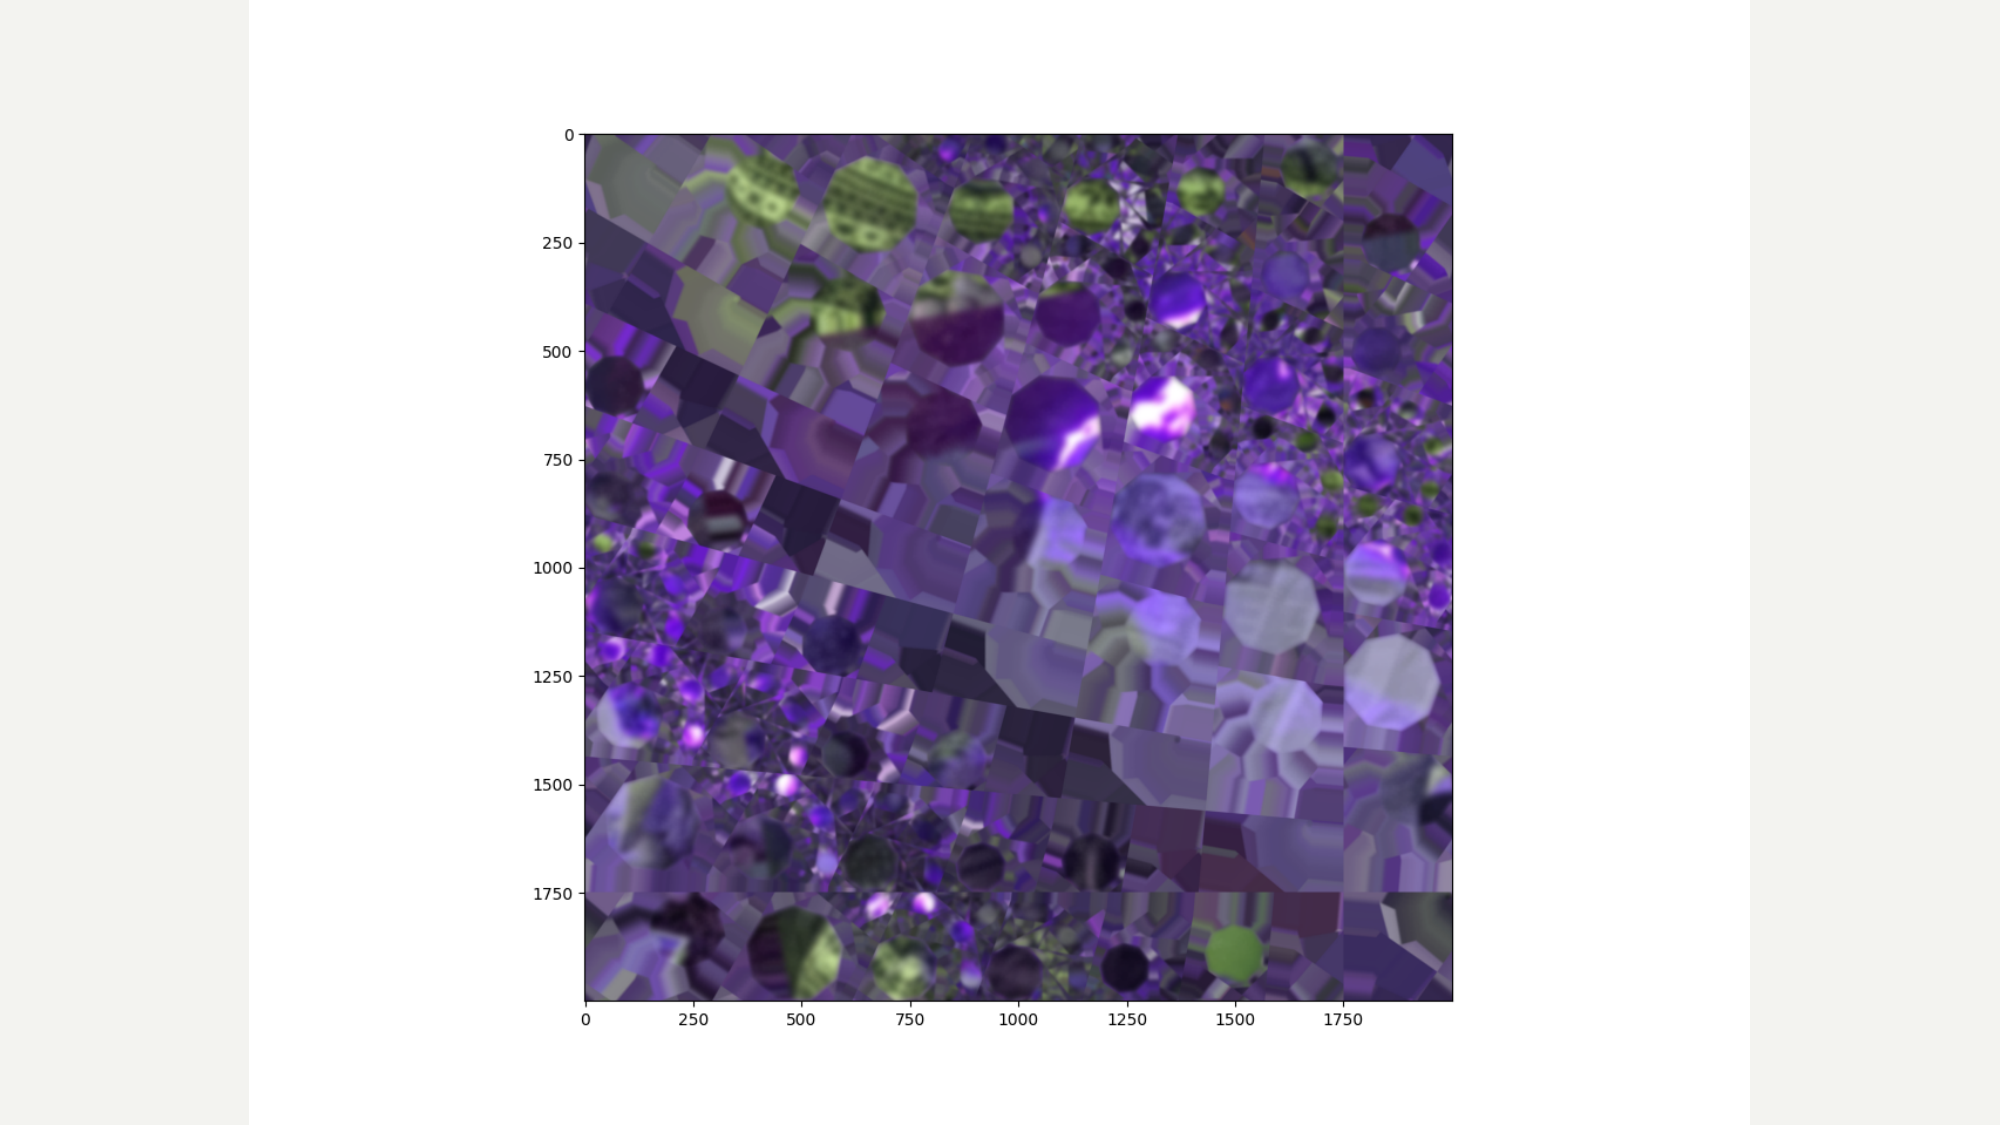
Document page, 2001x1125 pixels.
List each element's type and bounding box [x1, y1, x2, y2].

picture [249, 0, 1751, 1125]
